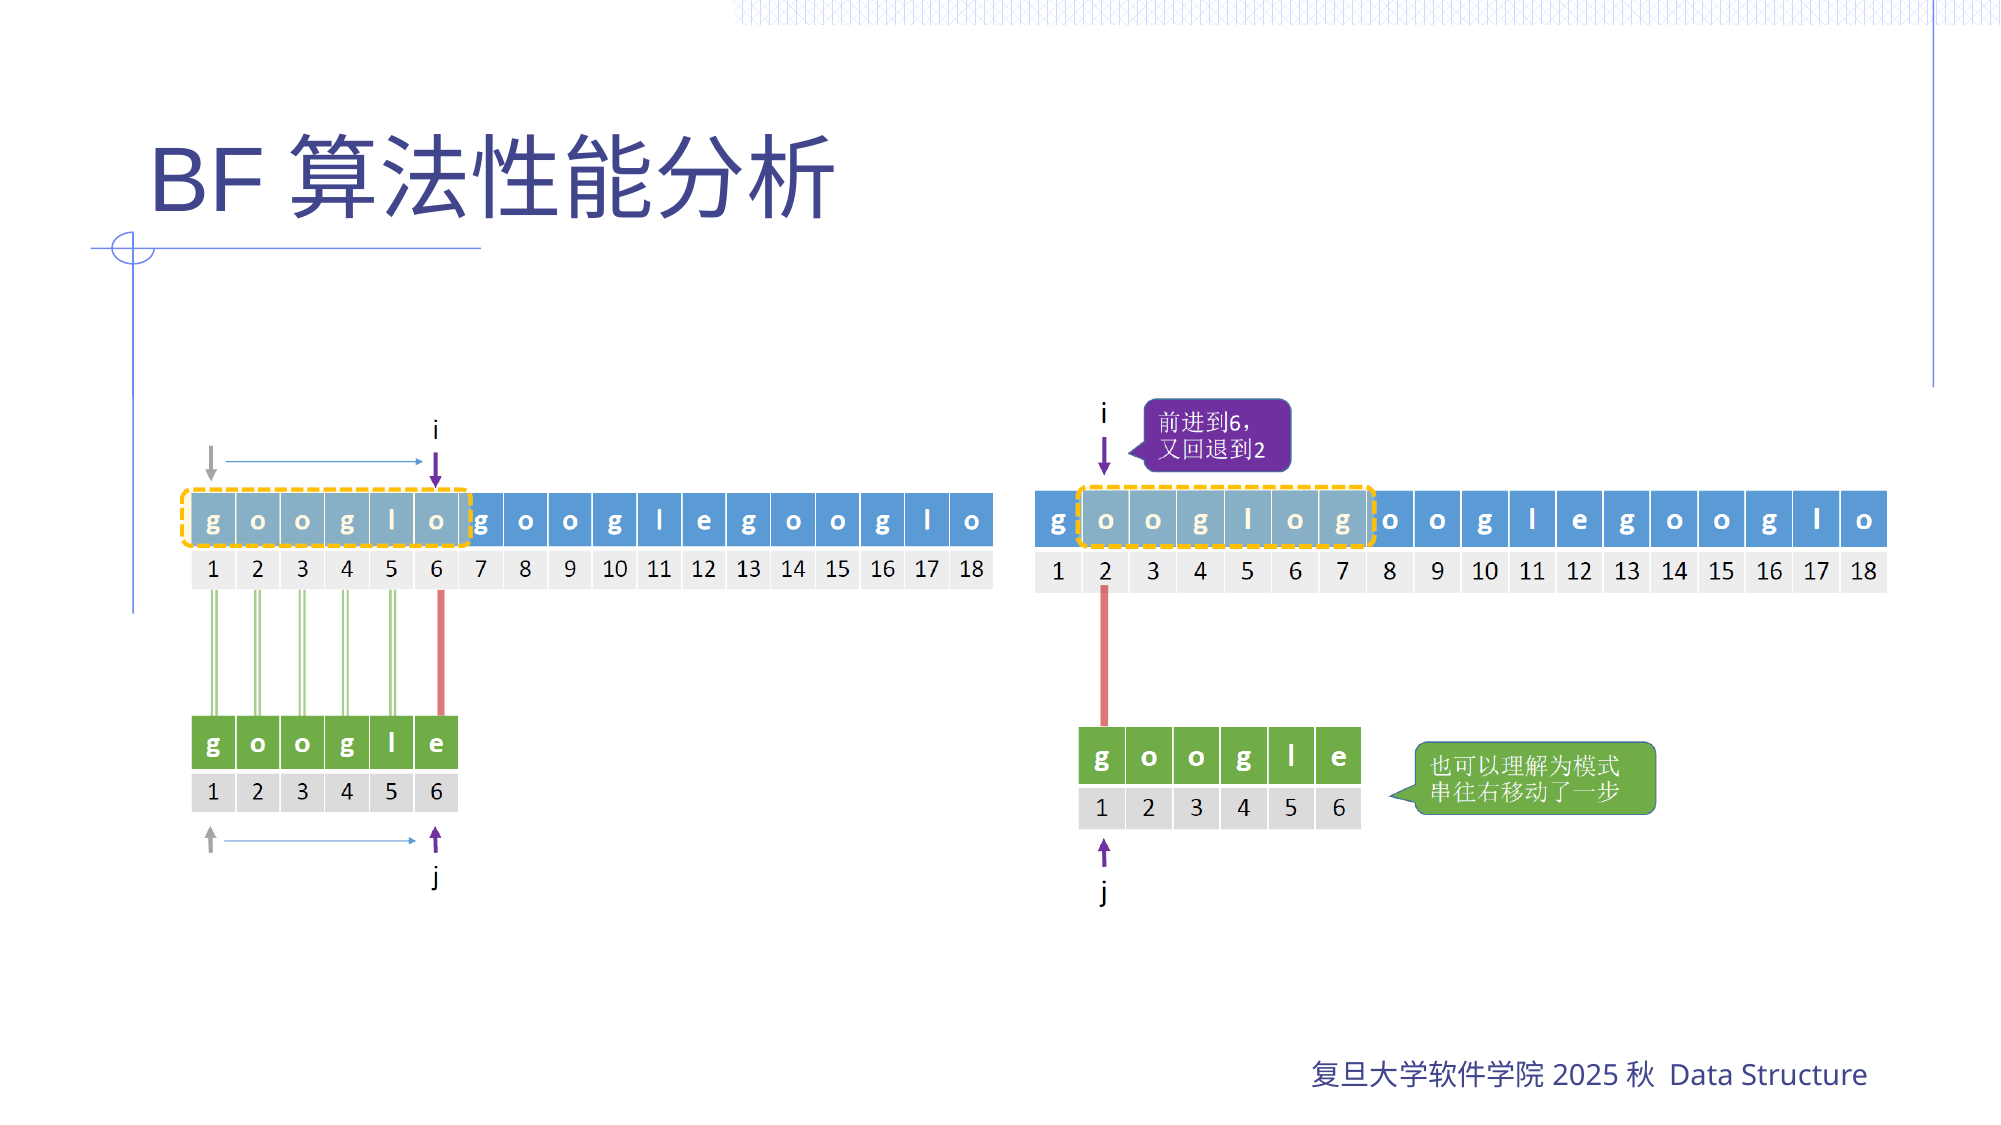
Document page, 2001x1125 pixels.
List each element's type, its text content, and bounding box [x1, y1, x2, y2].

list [128, 392, 990, 907]
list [995, 374, 1938, 926]
title BF算法性能分析 [133, 50, 1834, 238]
